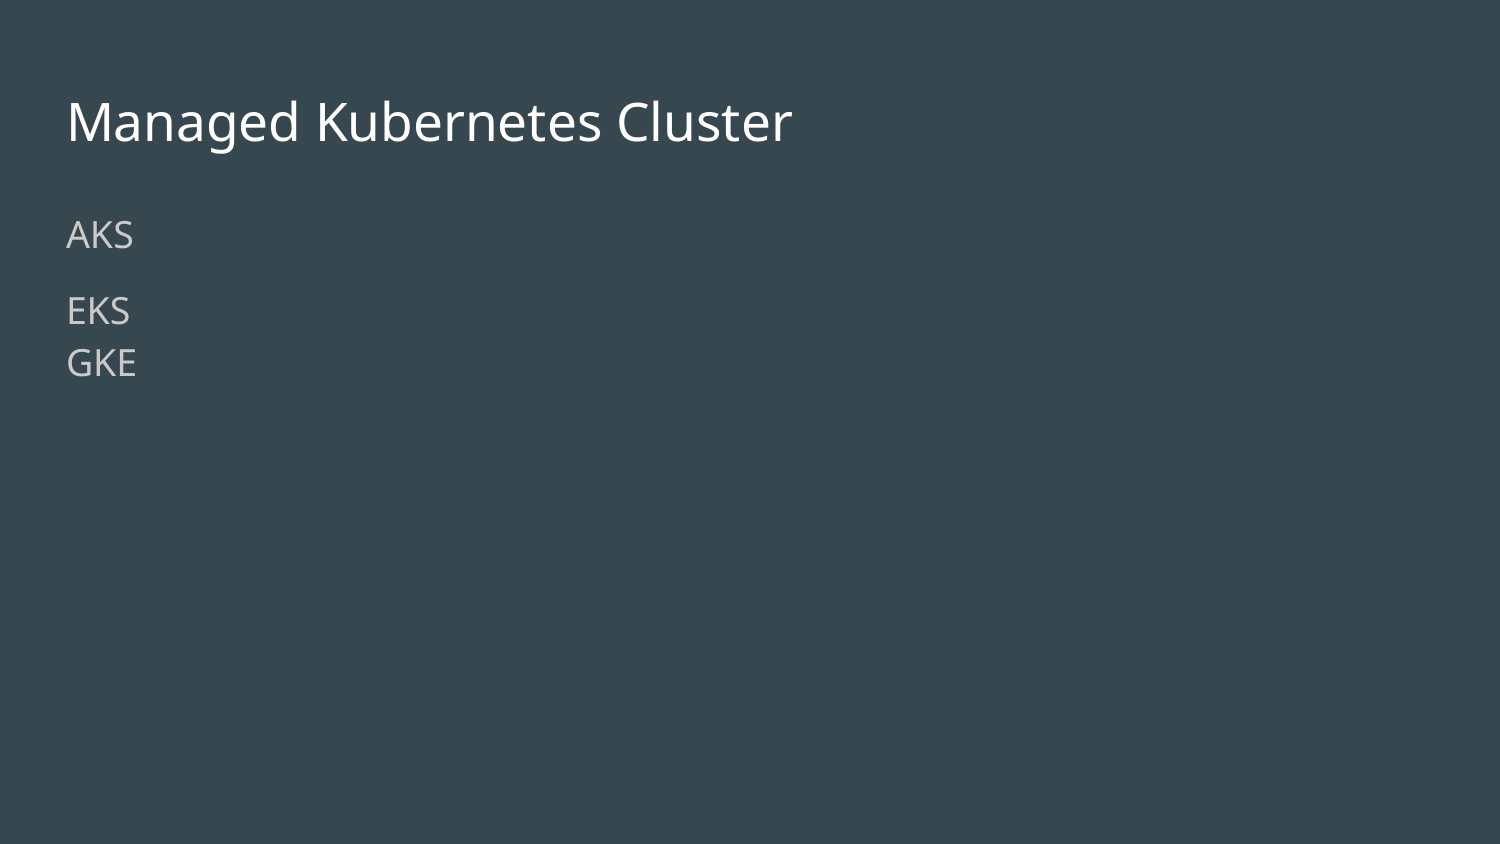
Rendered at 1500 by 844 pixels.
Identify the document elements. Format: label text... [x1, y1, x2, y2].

title Managed Kubernetes Cluster [51, 72, 1449, 167]
list AKS EKS GKE [51, 189, 1449, 750]
